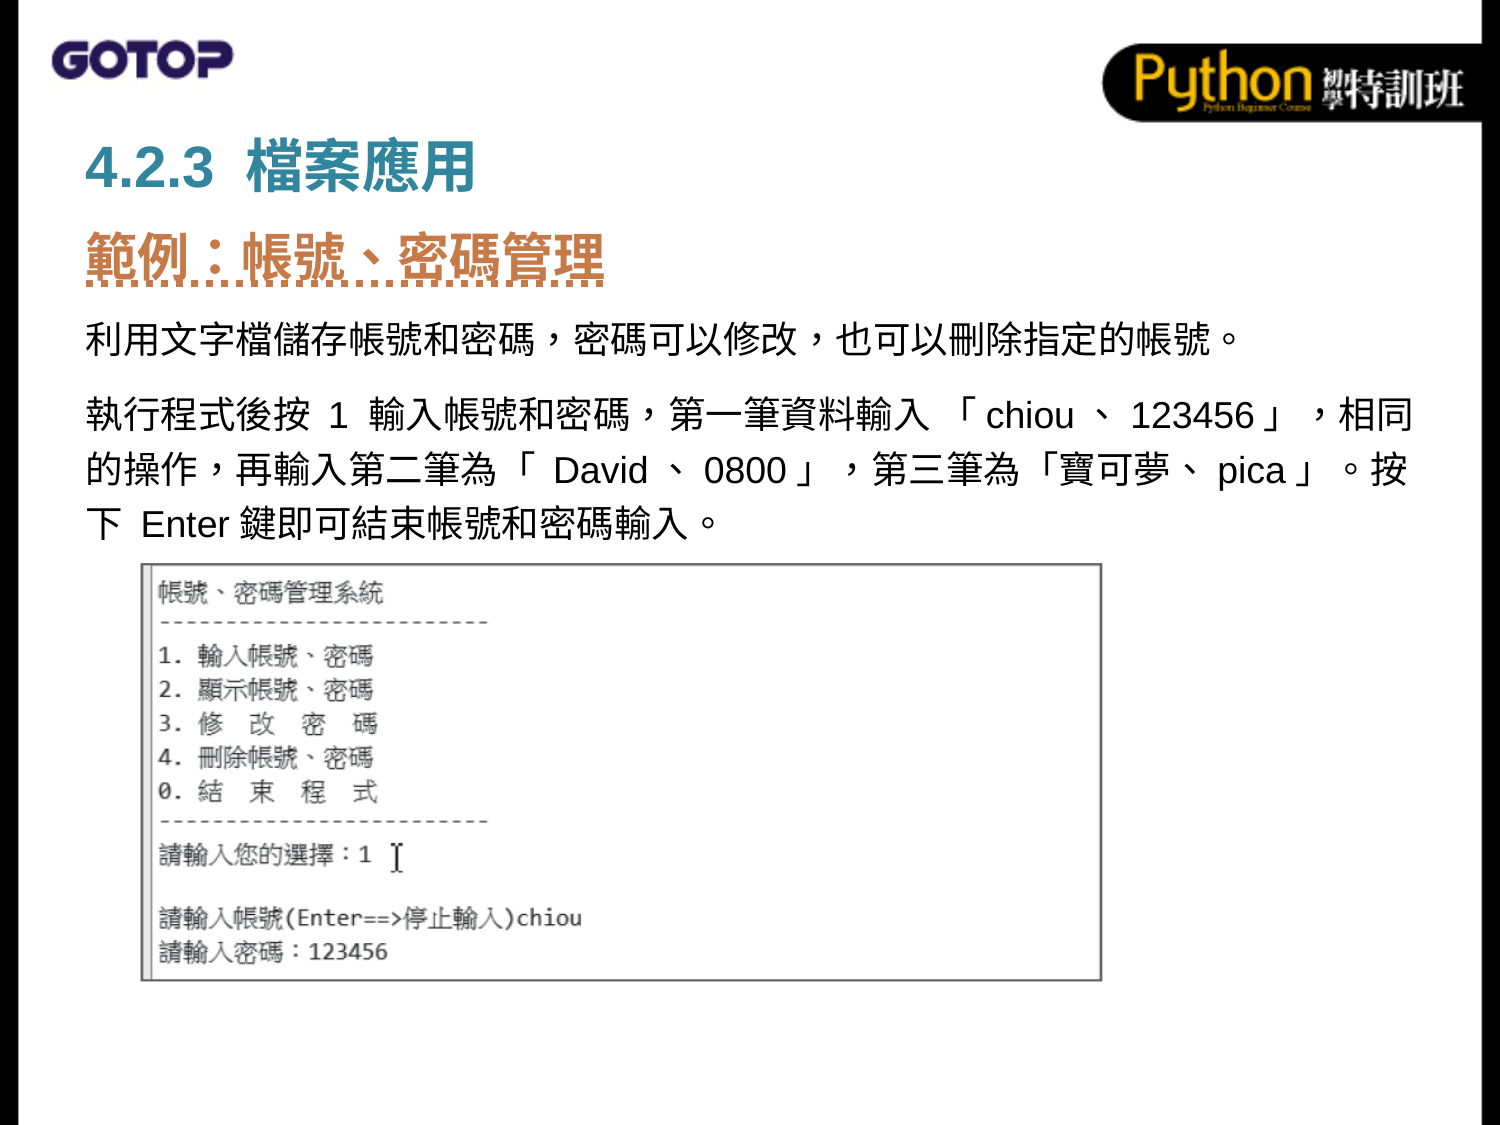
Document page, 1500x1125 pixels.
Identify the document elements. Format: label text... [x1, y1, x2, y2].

picture [0, 0, 1500, 1125]
list 4.2.3 檔案應用 範例：帳號、密碼管理 利用文字檔儲存帳號和密碼，密碼可以修改，也可以刪除指定的帳號。 執行程式後按 1 輸入帳號和密碼，第一筆資料輸入 「chiou、123456」，相同的操作，再輸入第二筆為「 David、0800」，第三筆為「寶可夢、pica」。按下 Enter鍵即可結束帳號和密碼輸入。 [70, 121, 1430, 1067]
